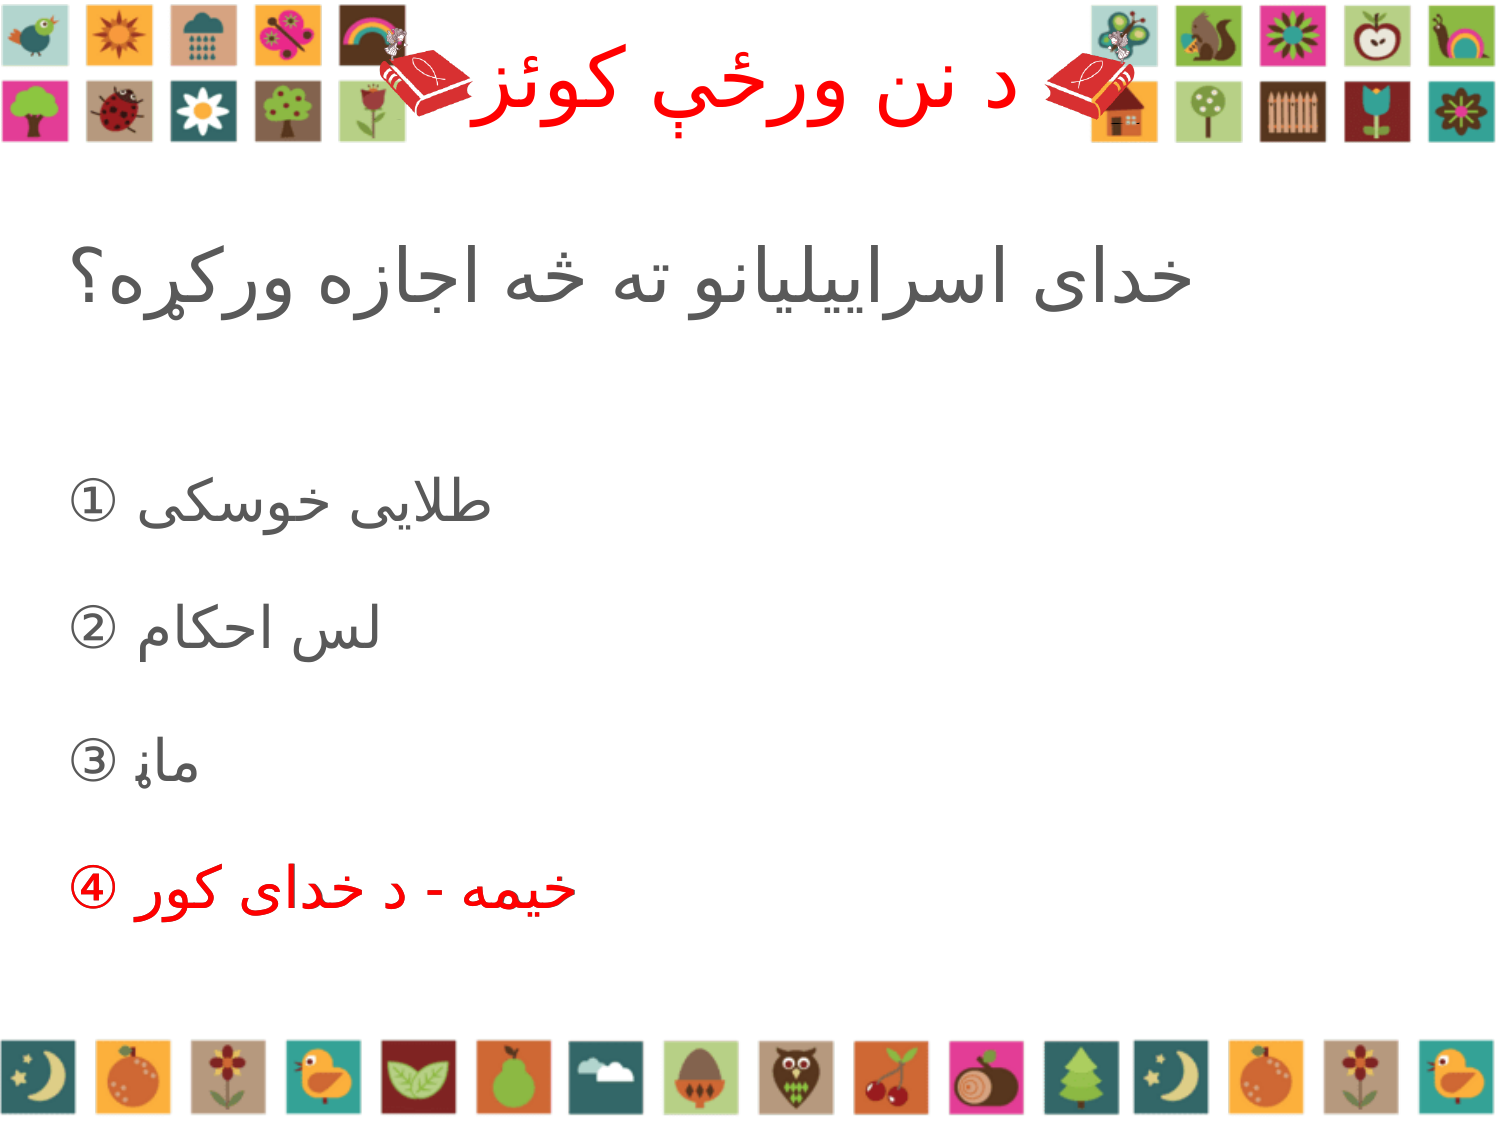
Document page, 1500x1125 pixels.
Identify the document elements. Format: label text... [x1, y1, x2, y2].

text_box ① طلایی خوسکی [53, 456, 1436, 541]
text_box د نن ورځې کوئز [425, 16, 1013, 131]
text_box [0, 1028, 1500, 1118]
text_box ④ خیمه - د خدای کور [52, 842, 1482, 928]
picture [1012, 3, 1500, 150]
text_box خدای اسراییلیانو ته څه اجازه ورکړه؟ [53, 219, 1436, 325]
text_box ② لس احکام [53, 582, 1436, 668]
text_box ③ ماڼۍ [53, 716, 1483, 801]
picture [0, 3, 505, 150]
